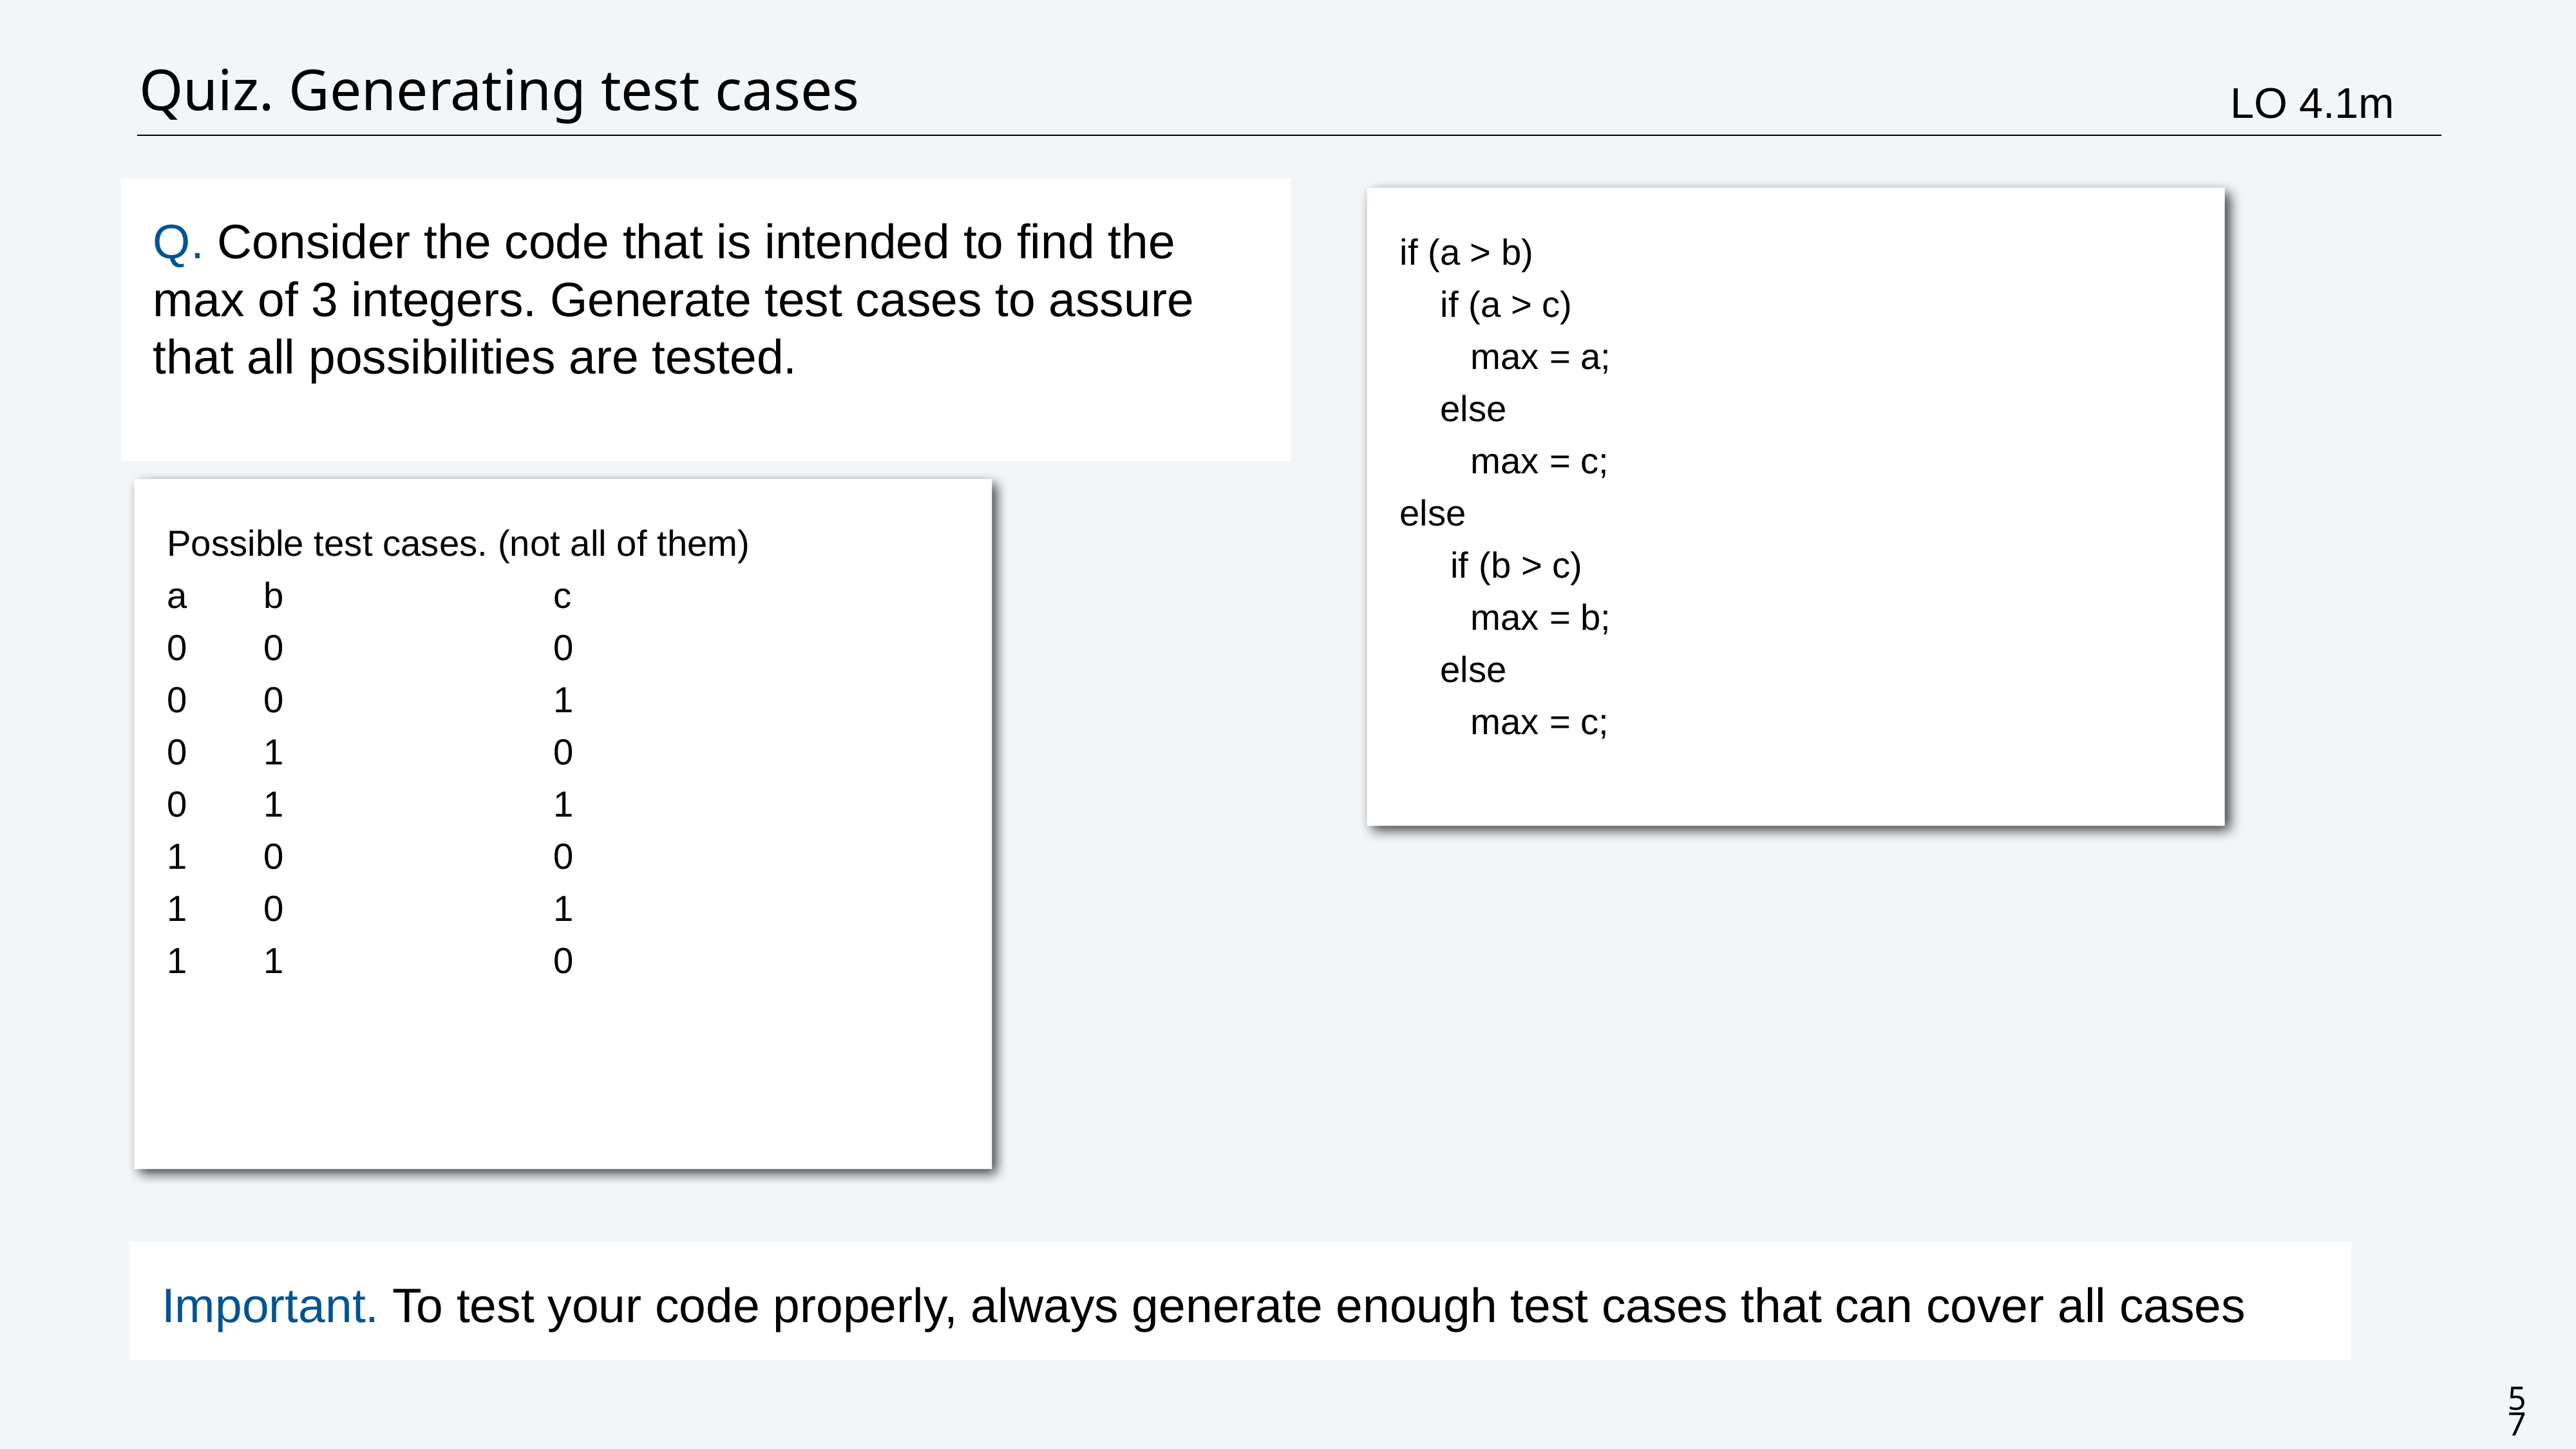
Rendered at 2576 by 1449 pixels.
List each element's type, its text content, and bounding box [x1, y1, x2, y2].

text_box Possible test cases. (not all of them) a b c 0 0 0 0 0 1 0 1 0 0 1 1 1 0 0 1 0 1 1 1 0 [134, 478, 992, 1170]
text_box if (a > b) if (a > c) max = a; else max = c; else if (b > c) max = b; else max = c; [1367, 187, 2225, 826]
slide_number 57 [2503, 1379, 2546, 1426]
title Quiz. Generating test cases [133, 39, 2320, 136]
text_box LO 4.1m [2224, 70, 2514, 132]
text_box Important. To test your code properly, always generate enough test cases that can cover all cases [129, 1242, 2352, 1360]
text_box Q. Consider the code that is intended to find the max of 3 integers. Generate test cases to assure that all possibilities are tested. [120, 178, 1291, 462]
